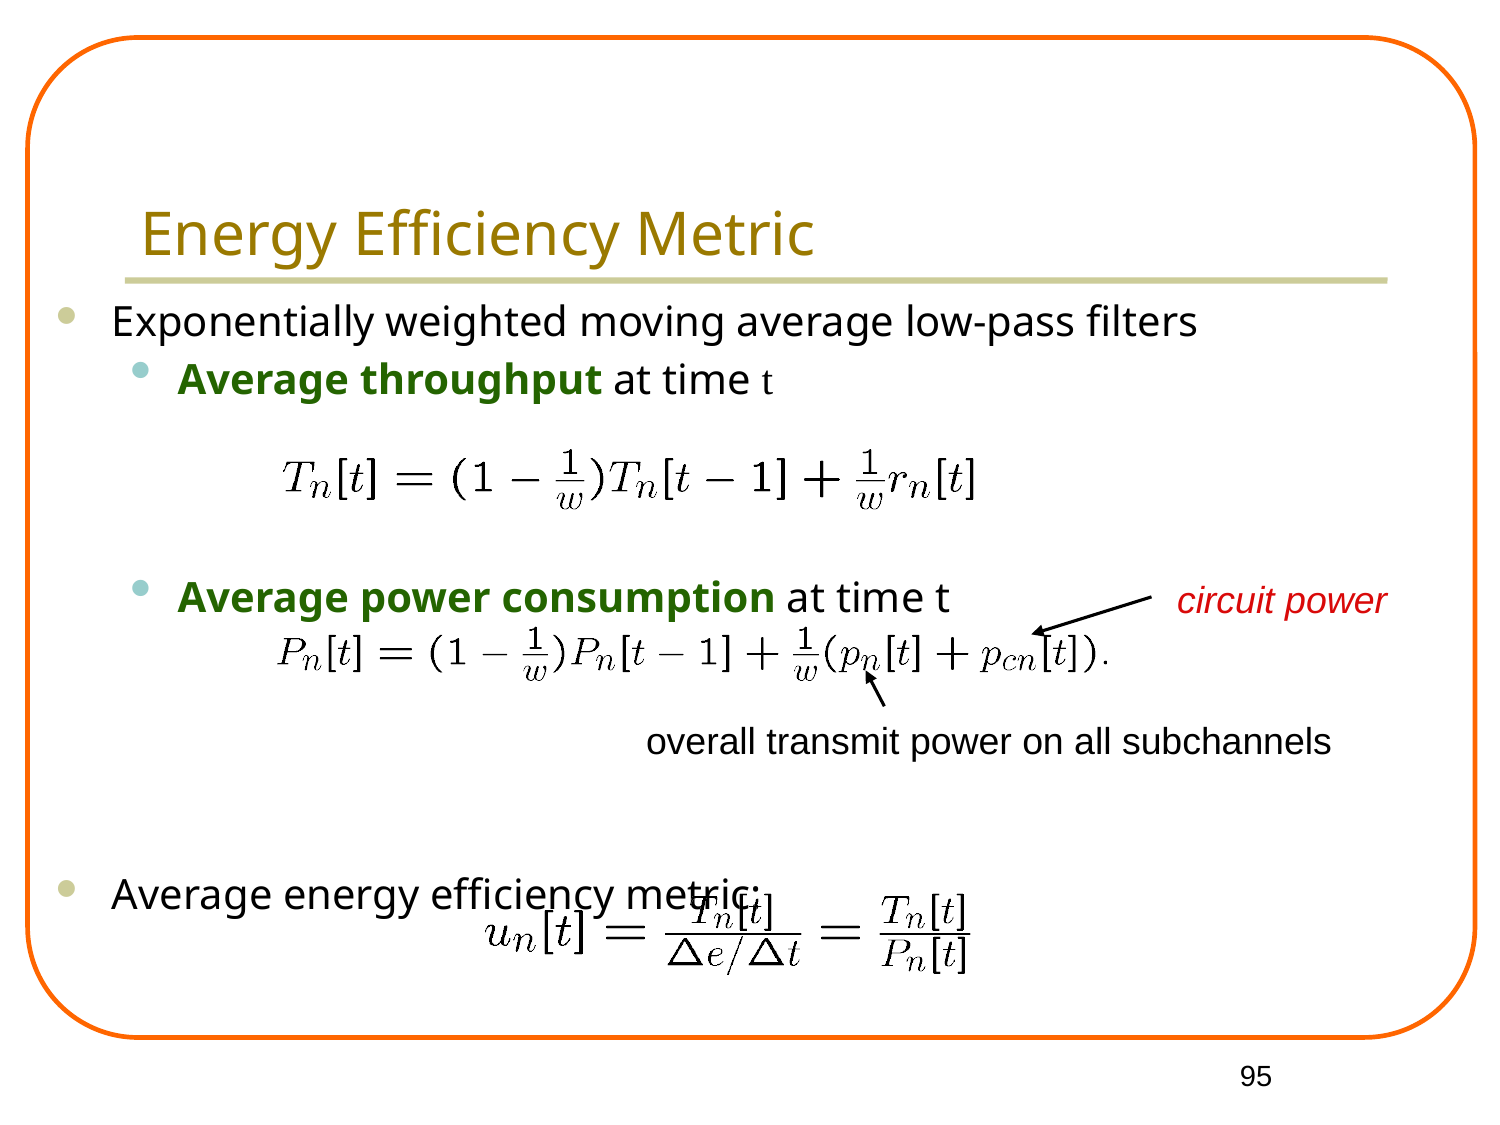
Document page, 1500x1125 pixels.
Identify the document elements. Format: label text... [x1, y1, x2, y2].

slide_number 95 [1124, 1049, 1388, 1125]
picture [275, 625, 1107, 682]
list Exponentially weighted moving average low-pass filters Average throughput at time t Average power consumption at time t Average energy efficiency metric: [40, 287, 1472, 942]
title Energy Efficiency Metric [125, 87, 1388, 275]
text_box overall transmit power on all subchannels [631, 709, 1385, 770]
picture [282, 447, 975, 511]
picture [484, 891, 972, 978]
text_box circuit power [1162, 568, 1403, 629]
